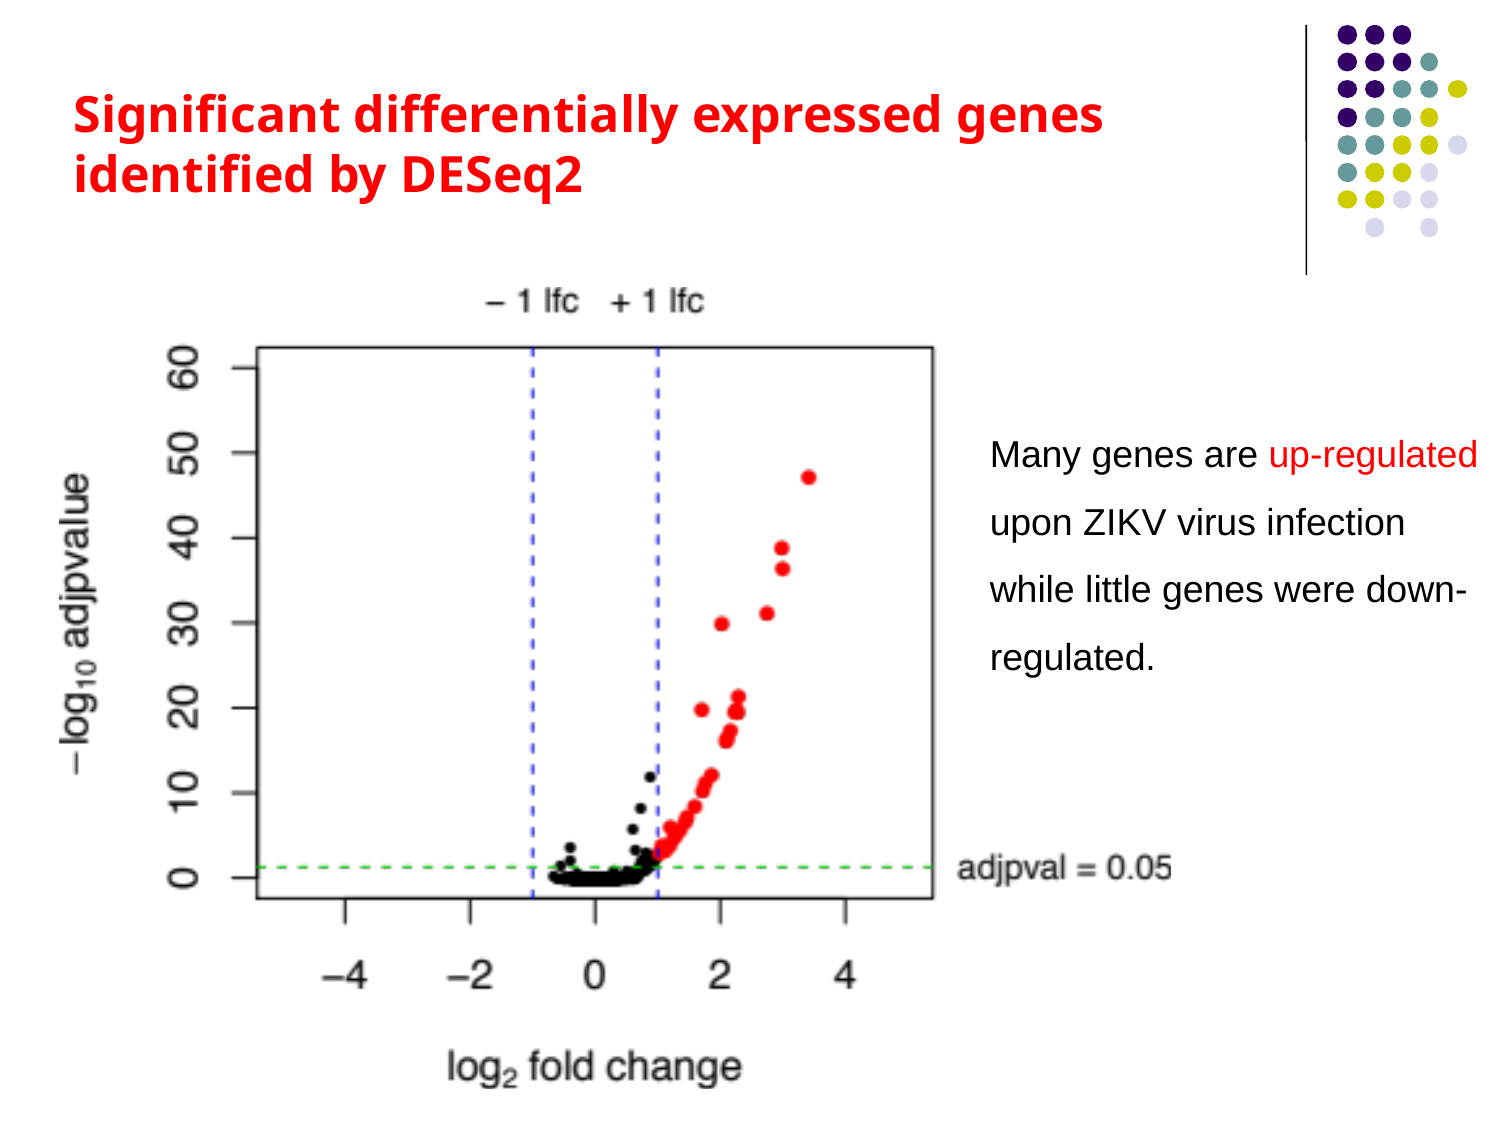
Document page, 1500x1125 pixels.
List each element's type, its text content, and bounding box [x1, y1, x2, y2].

picture [58, 287, 1172, 1090]
text_box Significant differentially expressed genes identified by DESeq2 [58, 74, 1322, 210]
text_box Many genes are up-regulated upon ZIKV virus infection while little genes were down-regulated. [1177, 400, 1500, 686]
